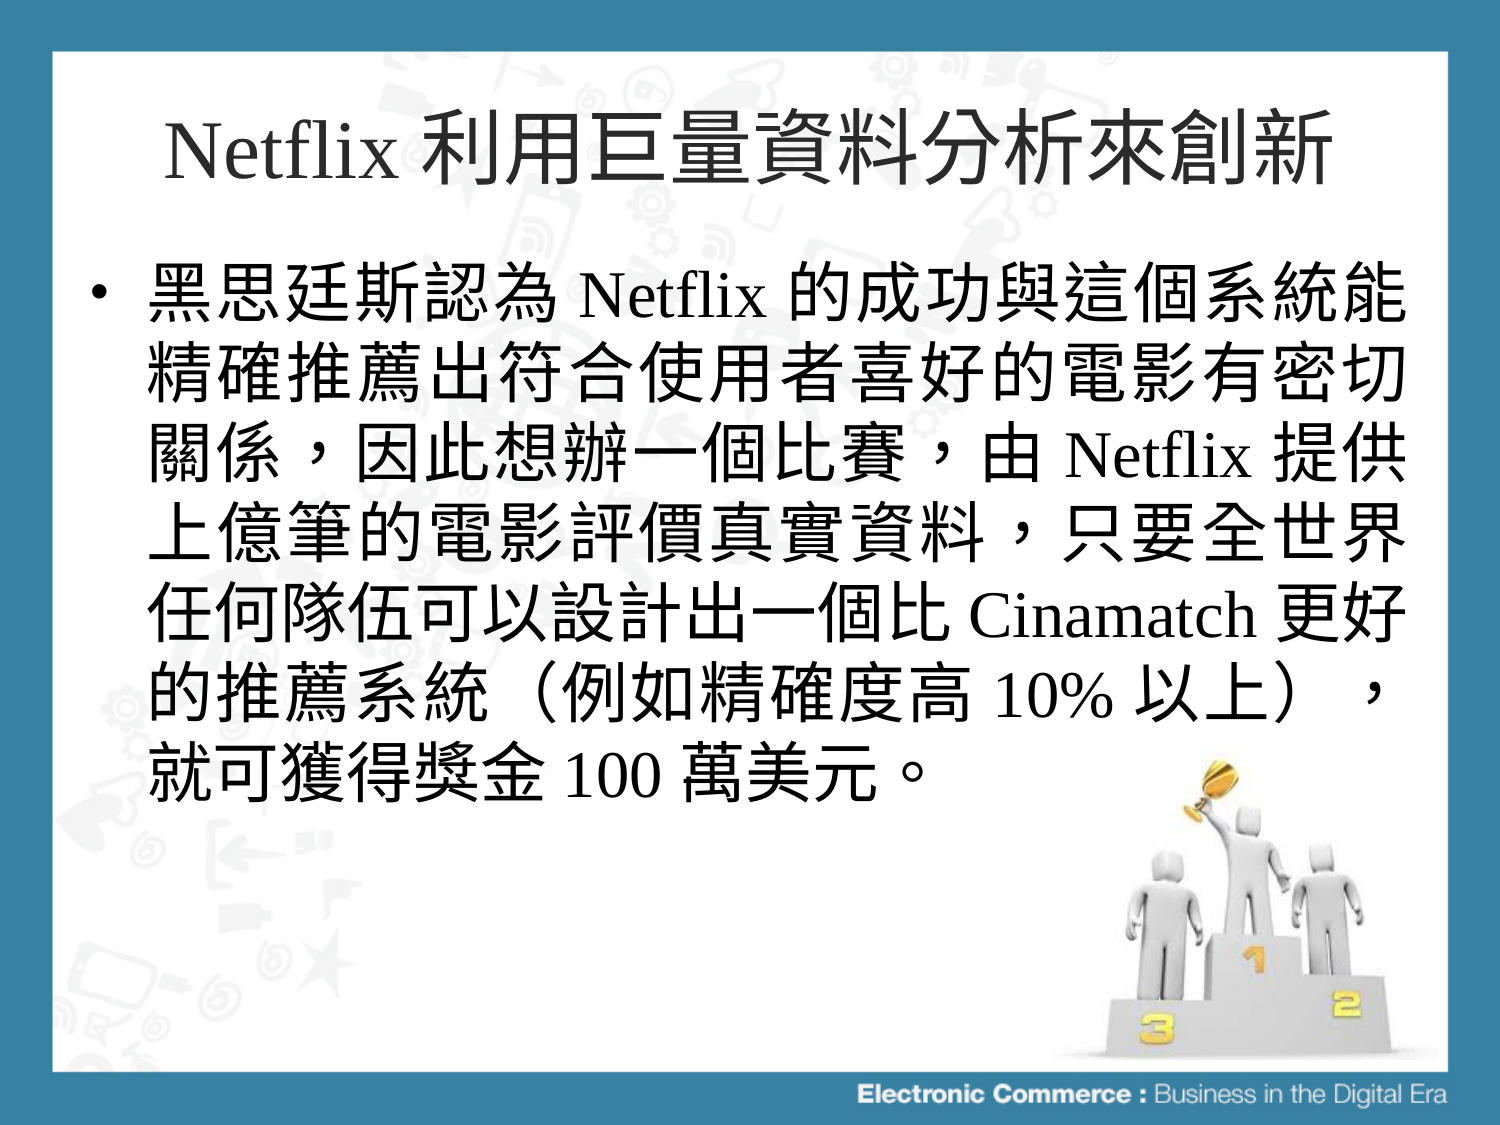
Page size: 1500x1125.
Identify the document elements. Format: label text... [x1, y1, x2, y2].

title Netflix利用巨量資料分析來創新 [74, 58, 1425, 246]
picture [0, 0, 1500, 1125]
list 黑思廷斯認為Netflix的成功與這個系統能精確推薦出符合使用者喜好的電影有密切關係，因此想辦一個比賽，由Netflix提供上億筆的電影評價真實資料，只要全世界任何隊伍可以設計出一個比Cinamatch更好的推薦系統（例如精確度高10%以上），就可獲得獎金100萬美元。 [75, 243, 1424, 1071]
